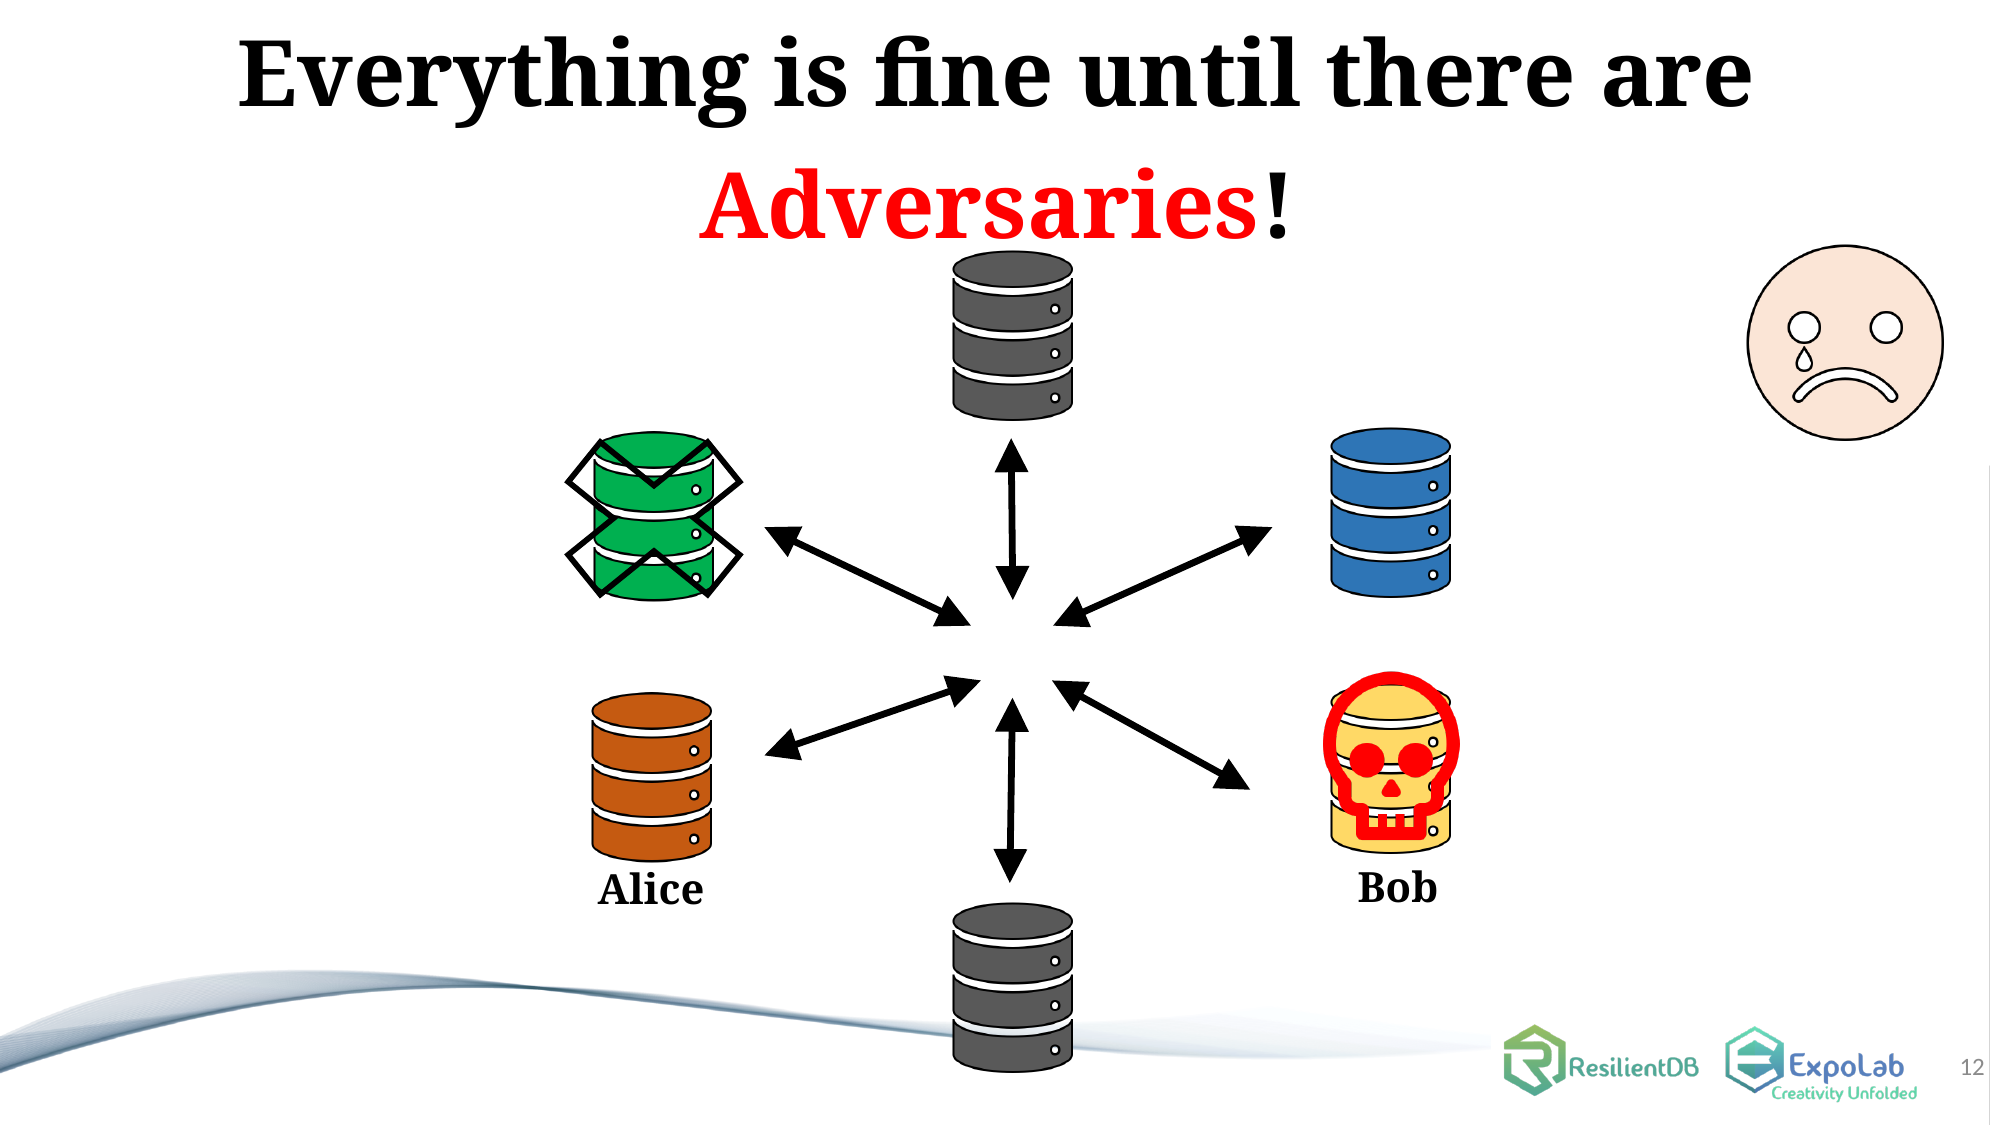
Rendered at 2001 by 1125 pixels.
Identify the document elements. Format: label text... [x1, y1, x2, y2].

text_box Bob [1309, 875, 1487, 919]
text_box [1053, 527, 1273, 626]
slide_number 12 [1745, 1035, 2000, 1096]
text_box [1051, 680, 1251, 790]
title Everything is fine until there are Adversaries! [0, 54, 1995, 195]
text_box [764, 527, 971, 626]
picture [0, 0, 2000, 1125]
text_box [1009, 697, 1013, 881]
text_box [764, 680, 981, 756]
text_box Alice [562, 883, 740, 921]
